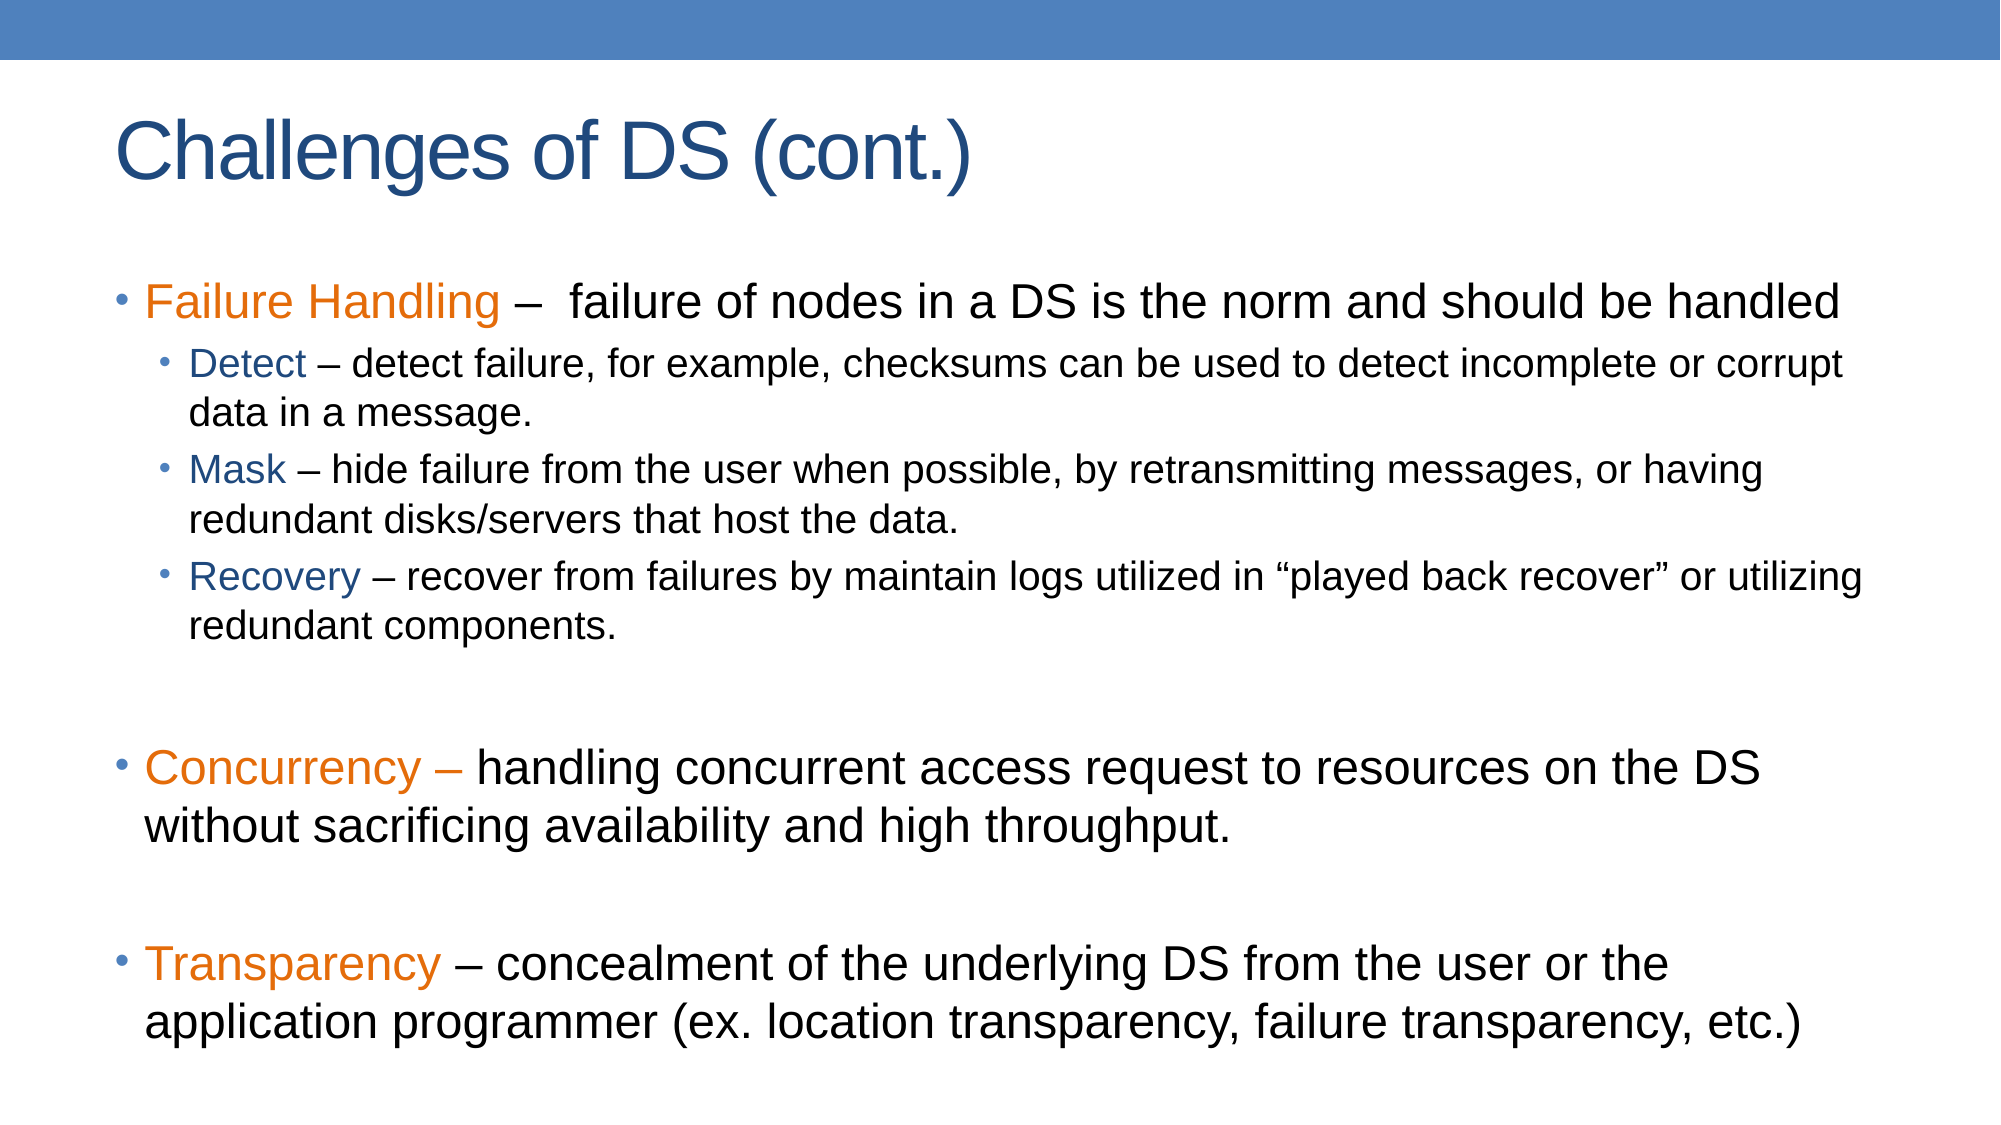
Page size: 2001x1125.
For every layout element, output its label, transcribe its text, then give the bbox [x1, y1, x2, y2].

list Failure Handling – failure of nodes in a DS is the norm and should be handled Detect – detect failure, for example, checksums can be used to detect incomplete or corrupt data in a message. Mask – hide failure from the user when possible, by retransmitting messages, or having redundant disks/servers that host the data. Recovery – recover from failures by maintain logs utilized in “played back recover” or utilizing redundant components. Concurrency – handling concurrent access request to resources on the DS without sacrificing availability and high throughput. Transparency – concealment of the underlying DS from the user or the application programmer (ex. location transparency, failure transparency, etc.) [99, 262, 1900, 1063]
title Challenges of DS (cont.) [99, 64, 1900, 228]
